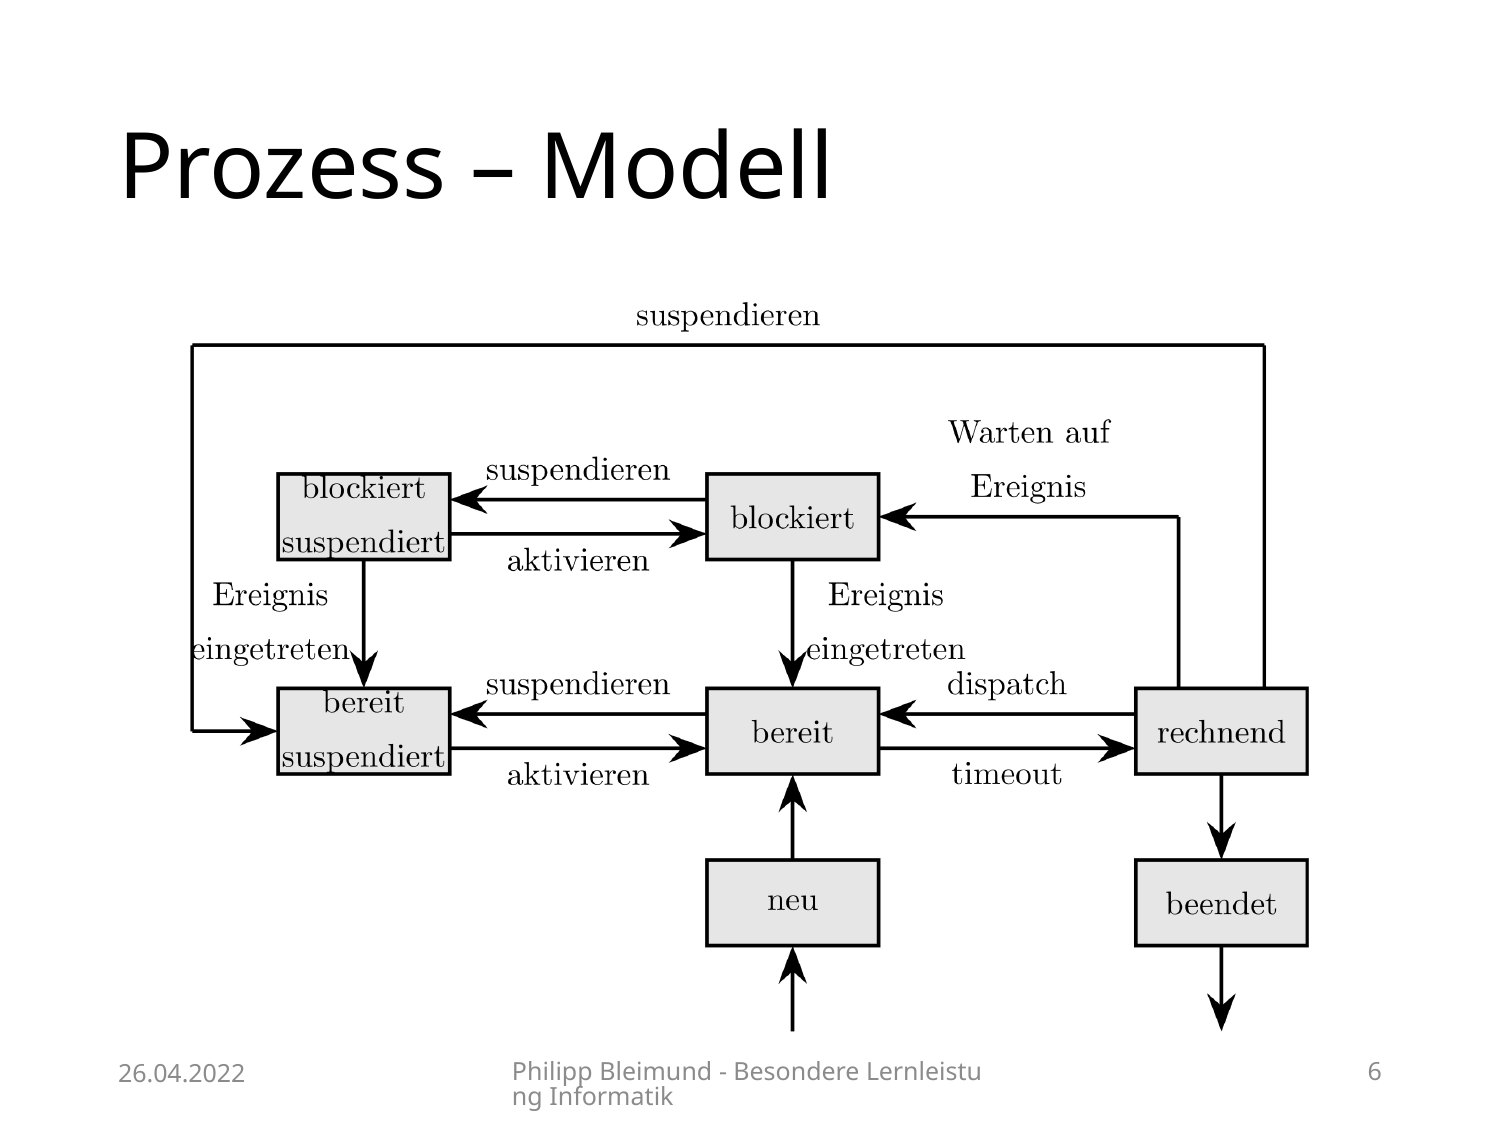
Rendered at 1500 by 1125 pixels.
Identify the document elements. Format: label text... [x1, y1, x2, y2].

title Prozess – Modell [103, 59, 1397, 278]
picture [190, 302, 1309, 1033]
footer Philipp Bleimund - Besondere Lernleistung Informatik [496, 1042, 1004, 1103]
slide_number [103, 1042, 441, 1103]
slide_number 6 [1059, 1042, 1397, 1103]
